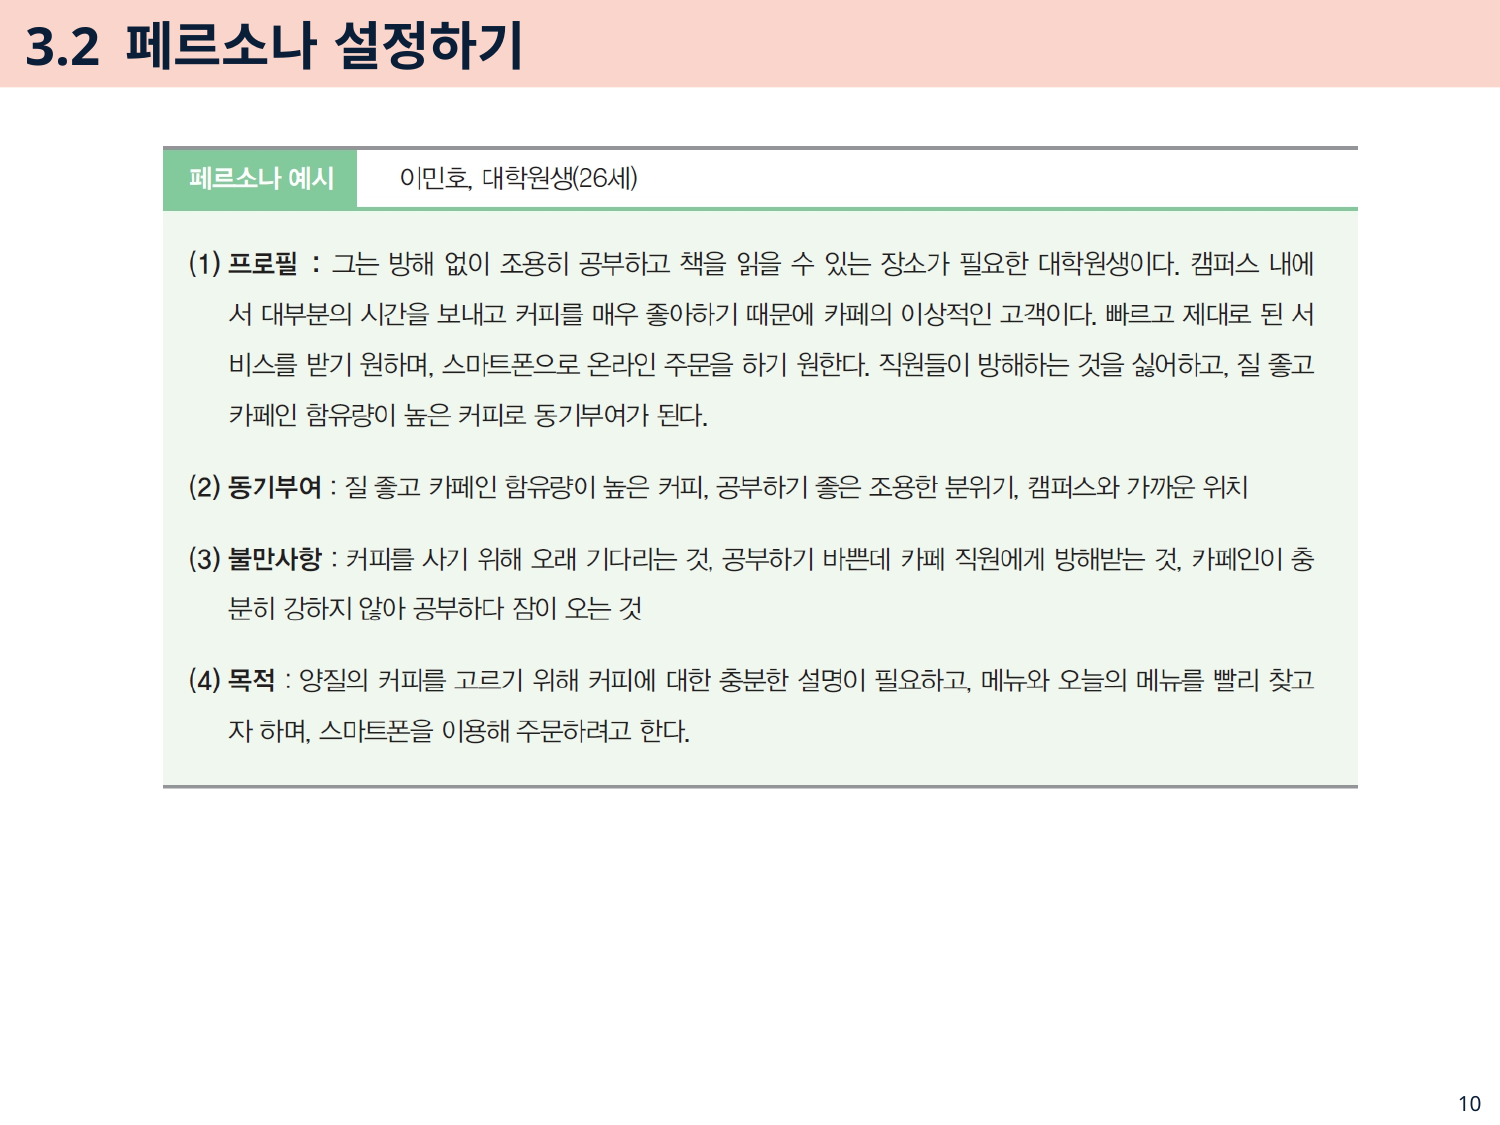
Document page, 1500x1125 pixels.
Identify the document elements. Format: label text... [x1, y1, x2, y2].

title 3.2 페르소나 설정하기 [10, 5, 1288, 84]
picture [160, 145, 1360, 789]
